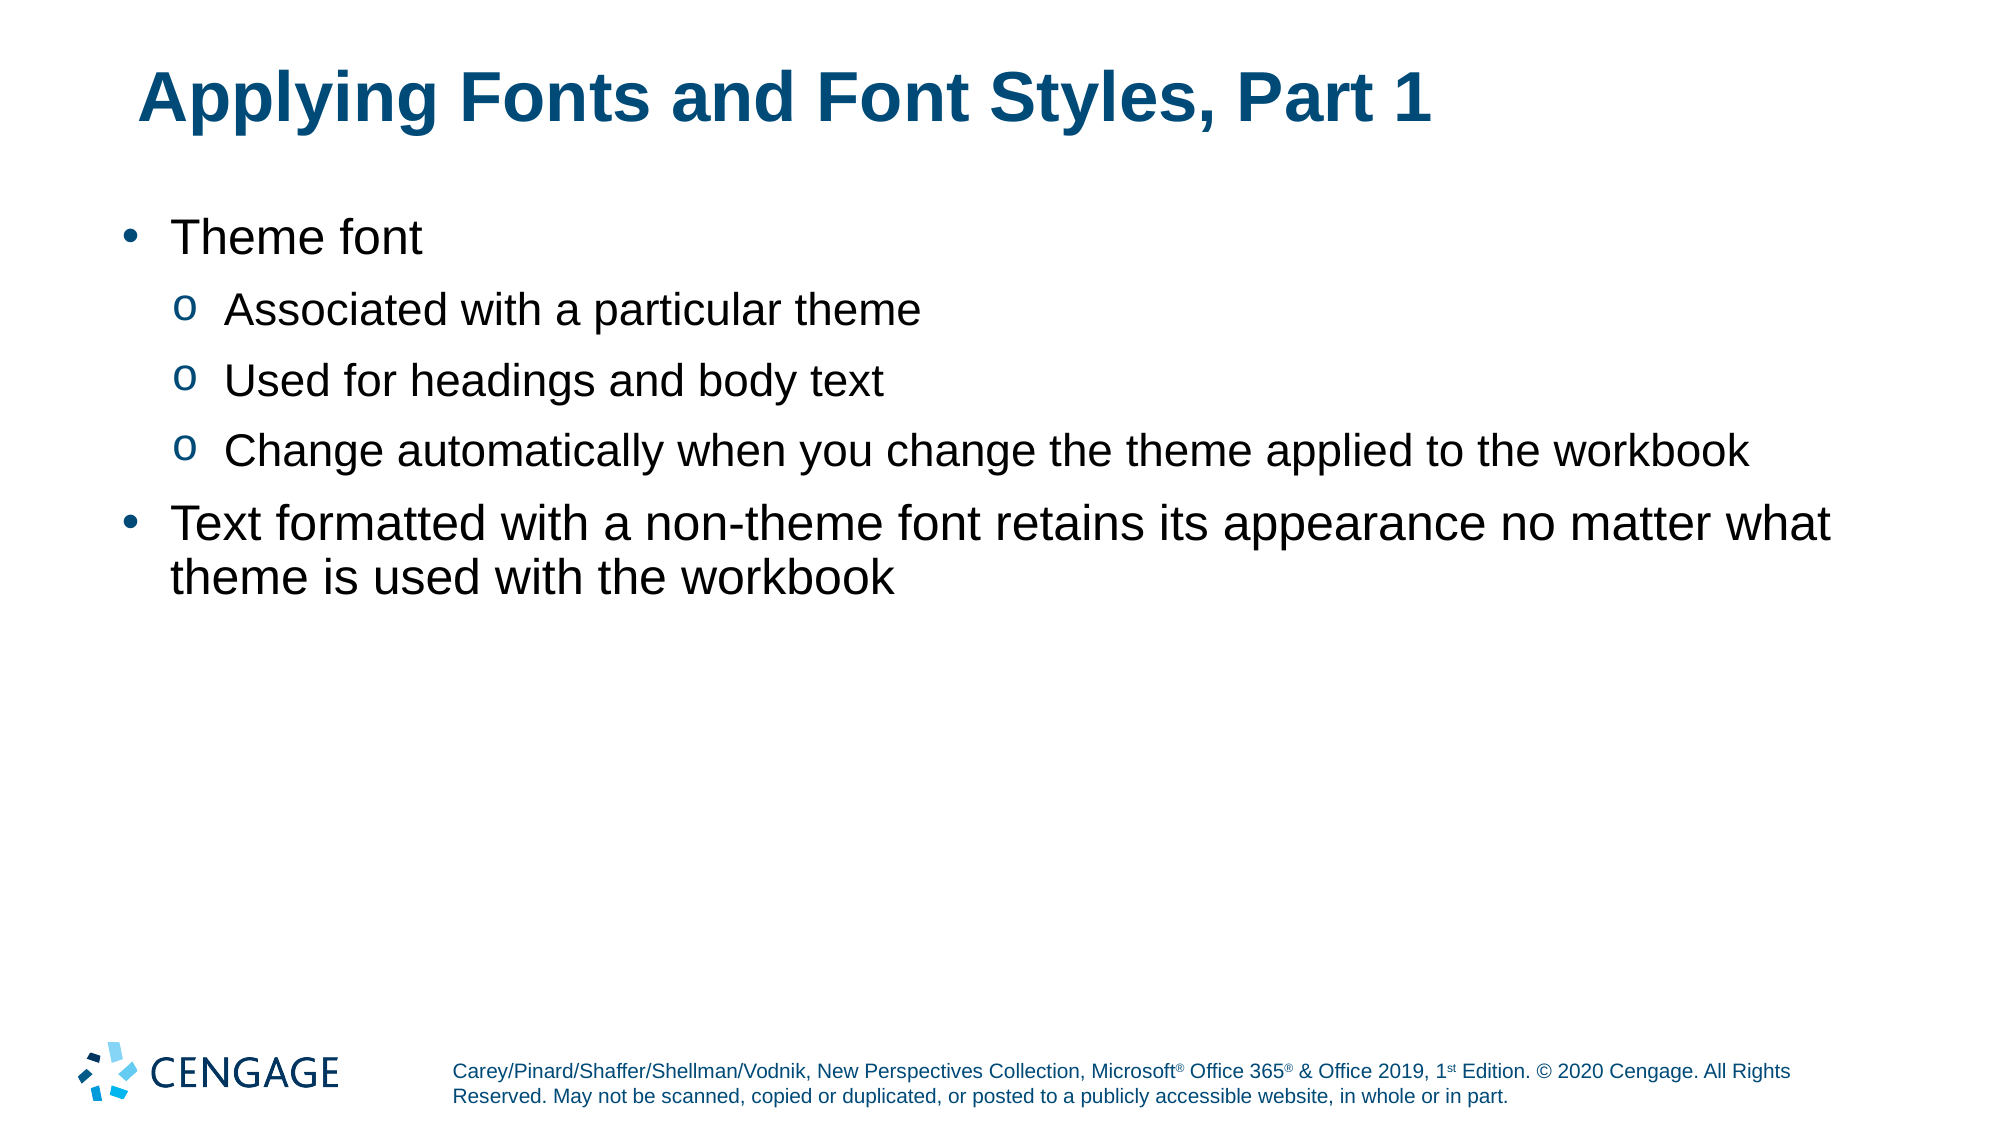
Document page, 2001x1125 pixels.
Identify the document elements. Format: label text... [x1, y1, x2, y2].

list Theme font Associated with a particular theme Used for headings and body text Change automatically when you change the theme applied to the workbook Text formatted with a non-theme font retains its appearance no matter what theme is used with the workbook [121, 211, 1880, 933]
title Applying Fonts and Font Styles, Part 1 [137, 59, 1863, 171]
picture [78, 1042, 338, 1101]
